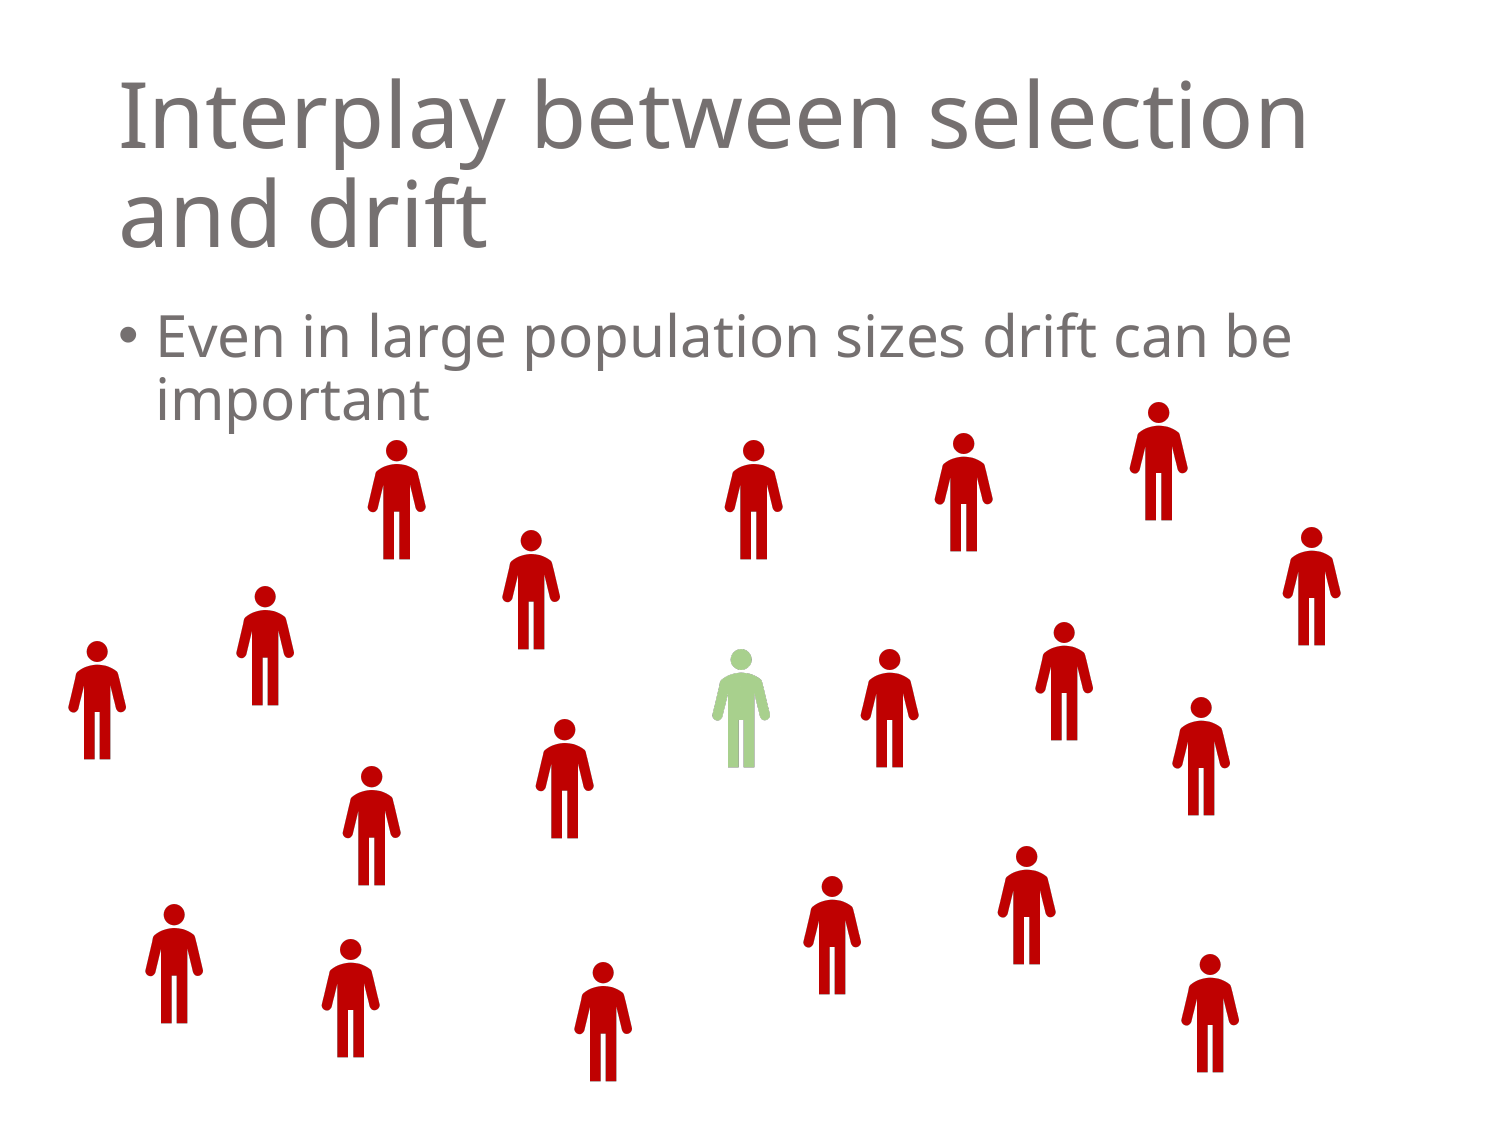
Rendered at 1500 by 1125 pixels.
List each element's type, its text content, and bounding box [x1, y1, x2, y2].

list Even in large population sizes drift can be important [103, 299, 1397, 1014]
picture [963, 842, 1090, 968]
picture [111, 900, 237, 1027]
picture [826, 645, 953, 772]
picture [1095, 398, 1222, 524]
picture [202, 582, 328, 709]
picture [501, 715, 628, 842]
picture [678, 645, 804, 772]
picture [1248, 523, 1375, 649]
picture [769, 872, 895, 998]
picture [1001, 618, 1127, 744]
picture [1147, 950, 1273, 1077]
picture [900, 429, 1027, 555]
title Interplay between selection and drift [103, 59, 1397, 278]
picture [690, 436, 817, 563]
picture [308, 762, 435, 889]
picture [34, 637, 161, 763]
picture [287, 935, 414, 1062]
picture [1138, 693, 1264, 819]
picture [468, 526, 594, 653]
picture [540, 958, 666, 1085]
picture [333, 436, 460, 563]
